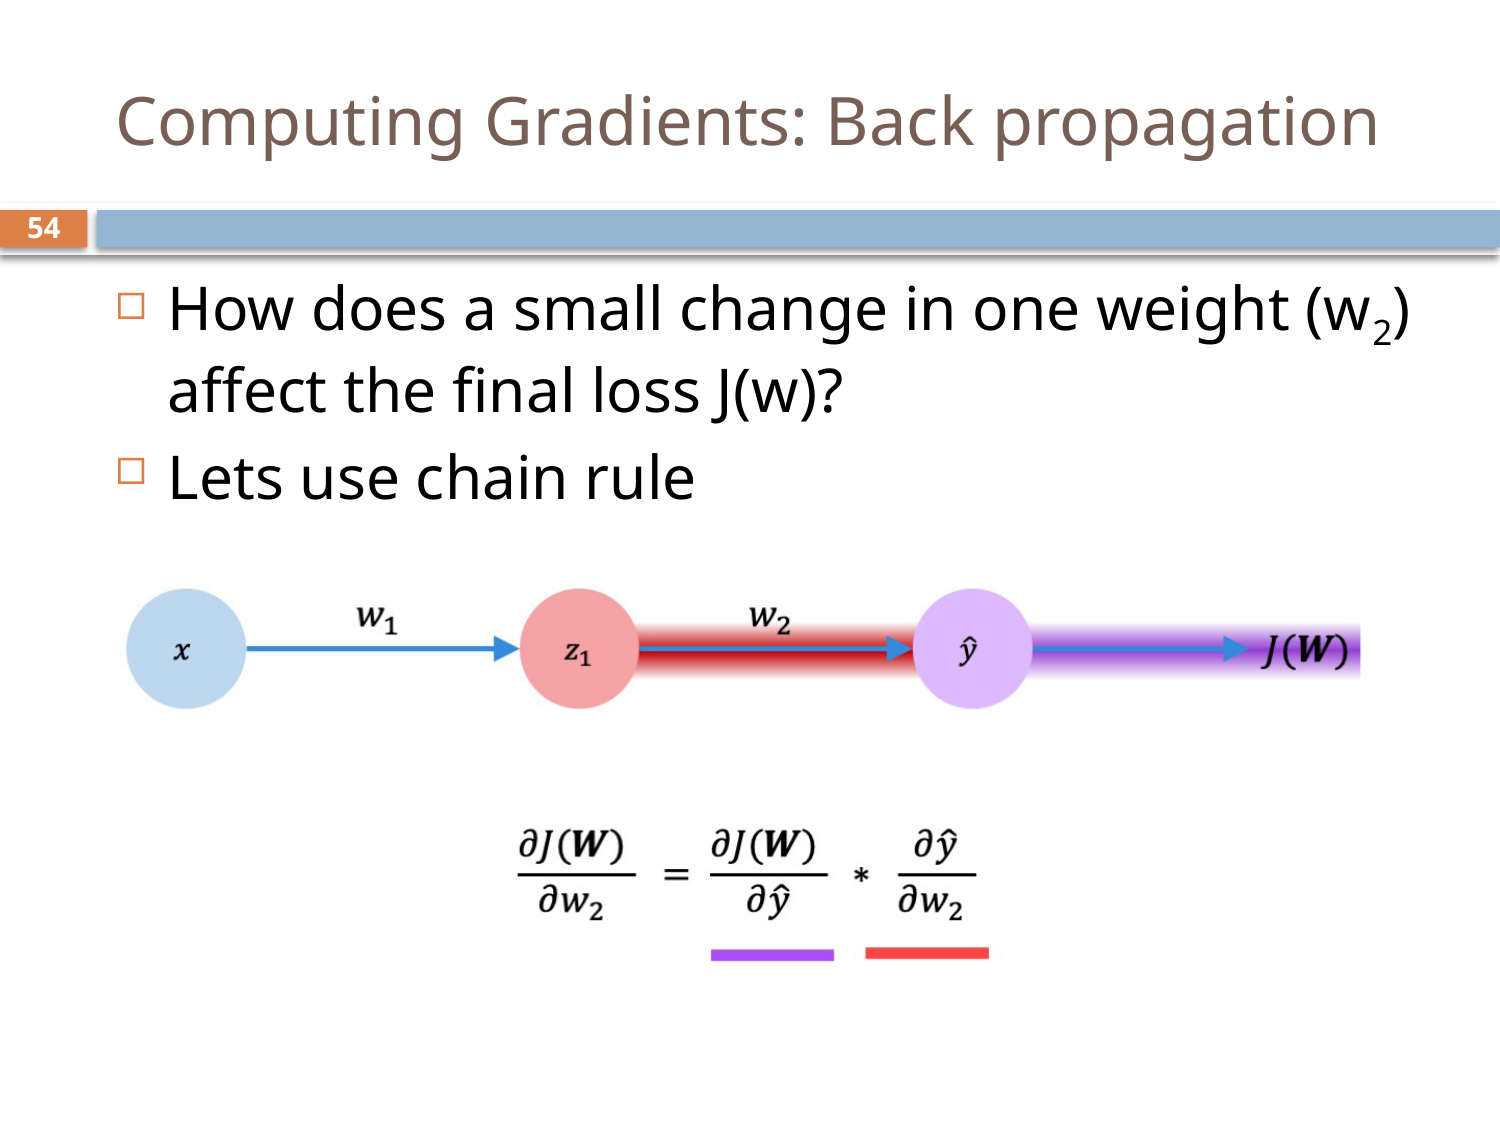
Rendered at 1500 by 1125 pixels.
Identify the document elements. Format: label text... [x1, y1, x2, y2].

slide_number 54 [0, 208, 88, 249]
picture [112, 549, 1380, 989]
title Computing Gradients: Back propagation [100, 37, 1438, 200]
list How does a small change in one weight (w2) affect the final loss J(w)? Lets use chain rule [100, 262, 1438, 1000]
